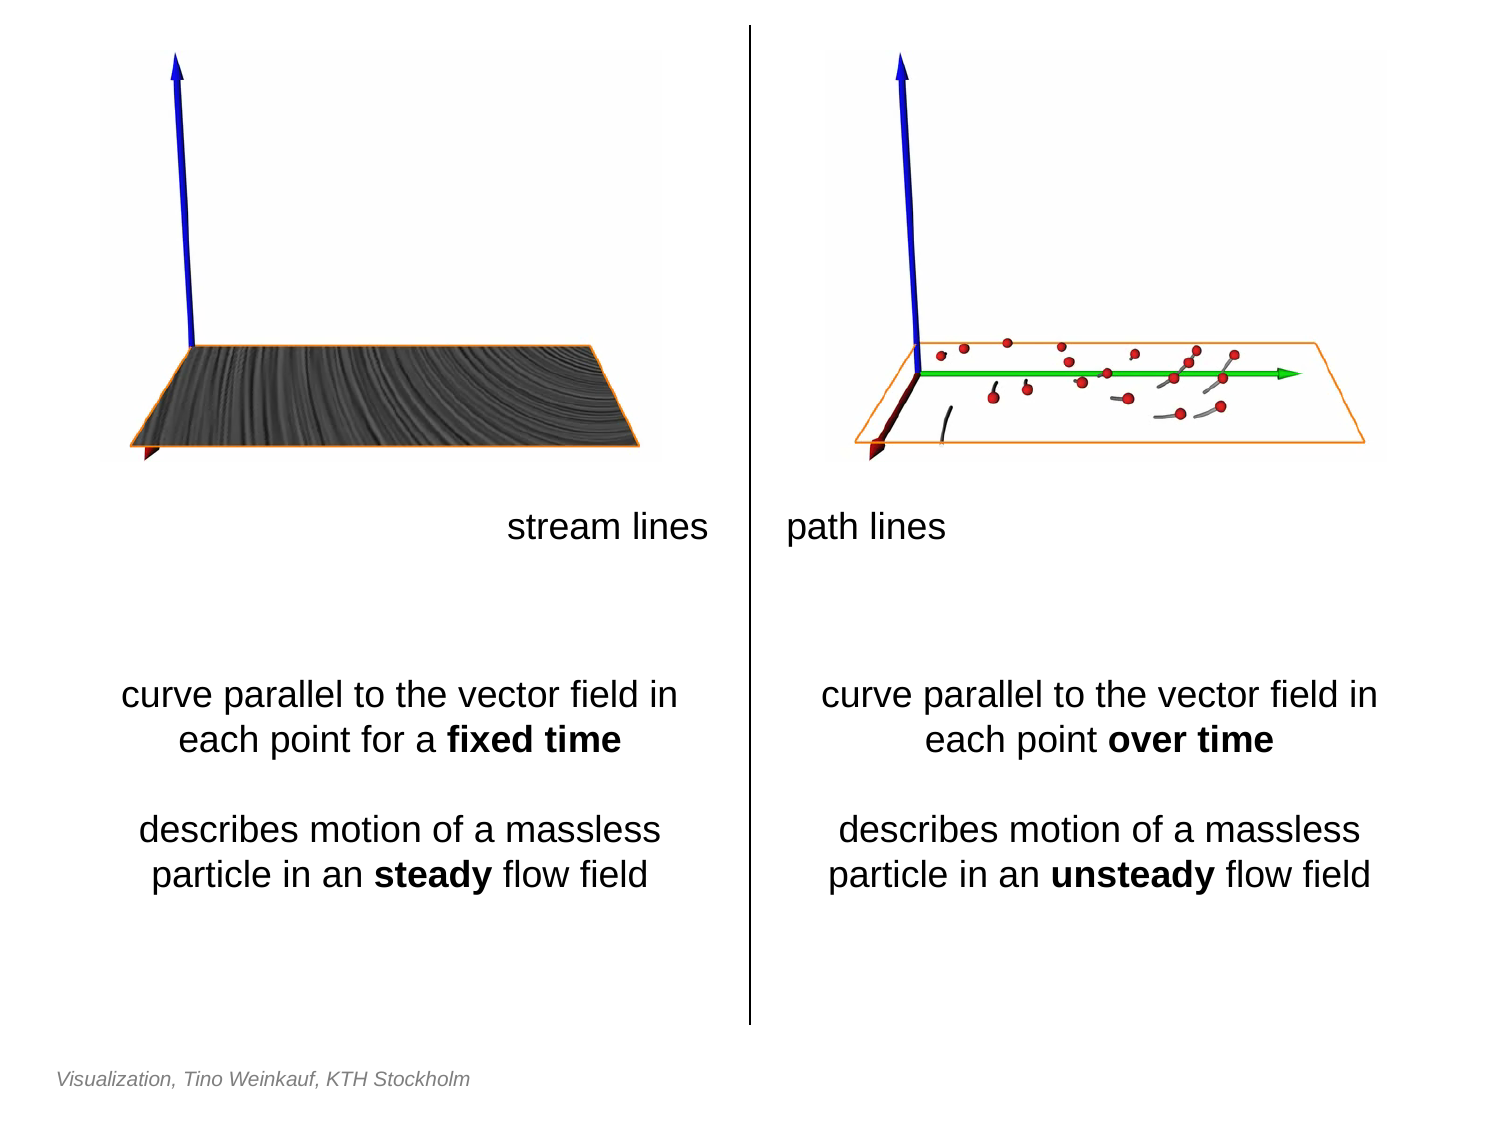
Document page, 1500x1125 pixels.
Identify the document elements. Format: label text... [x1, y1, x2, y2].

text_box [824, 49, 1388, 463]
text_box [99, 49, 663, 463]
text_box stream lines [491, 494, 724, 555]
text_box curve parallel to the vector field in each point for a fixed time describes motion of a massless particle in an steady flow field [87, 662, 713, 903]
text_box path lines [771, 494, 962, 555]
text_box curve parallel to the vector field in each point over time describes motion of a massless particle in an unsteady flow field [774, 662, 1425, 903]
